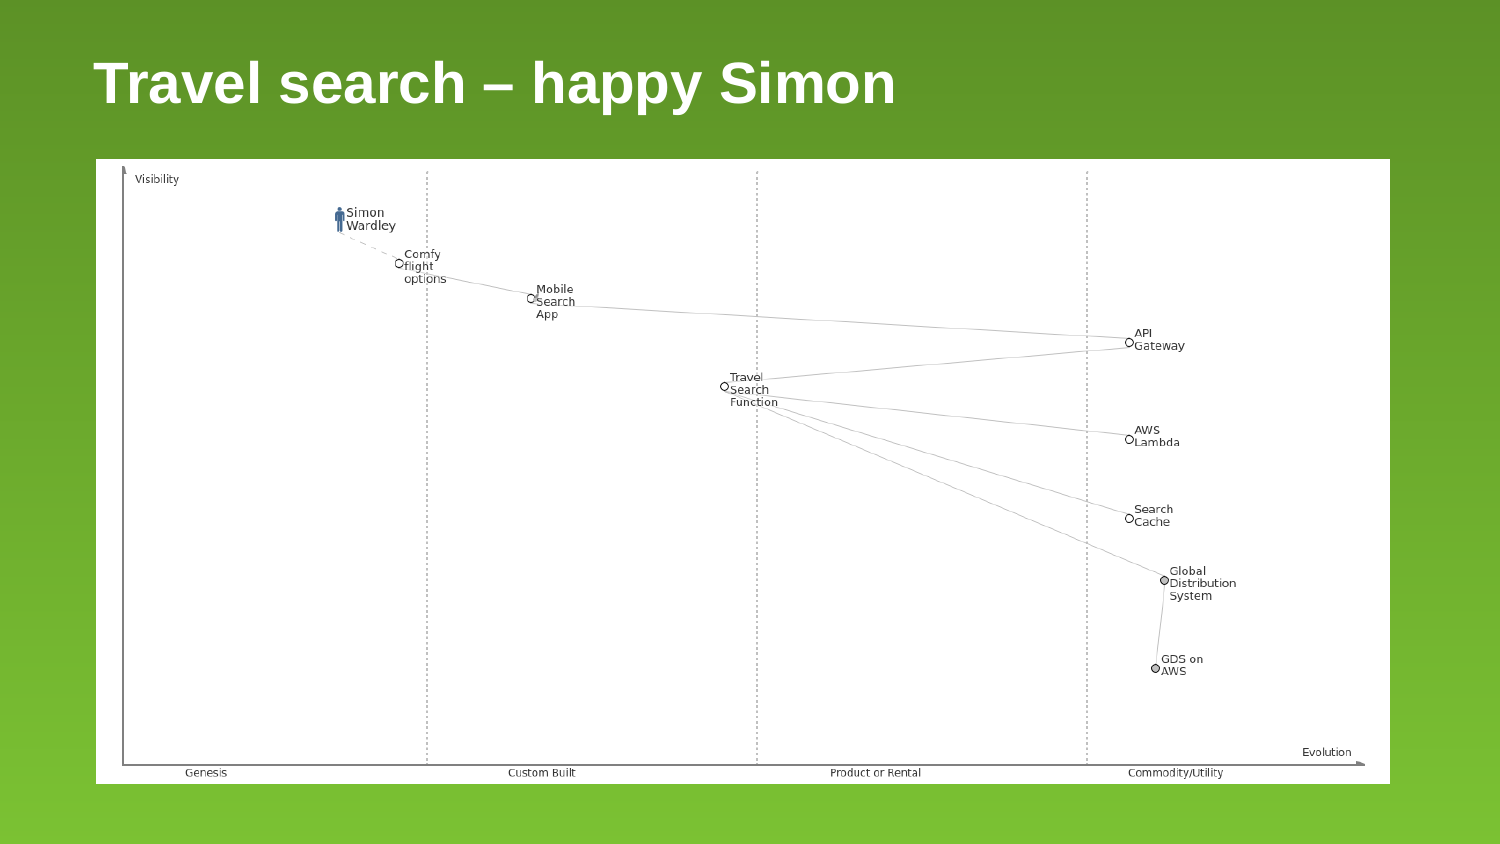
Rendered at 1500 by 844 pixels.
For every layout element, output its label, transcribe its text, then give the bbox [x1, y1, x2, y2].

text_box Travel search – happy Simon [78, 37, 1294, 198]
picture [95, 159, 1391, 785]
